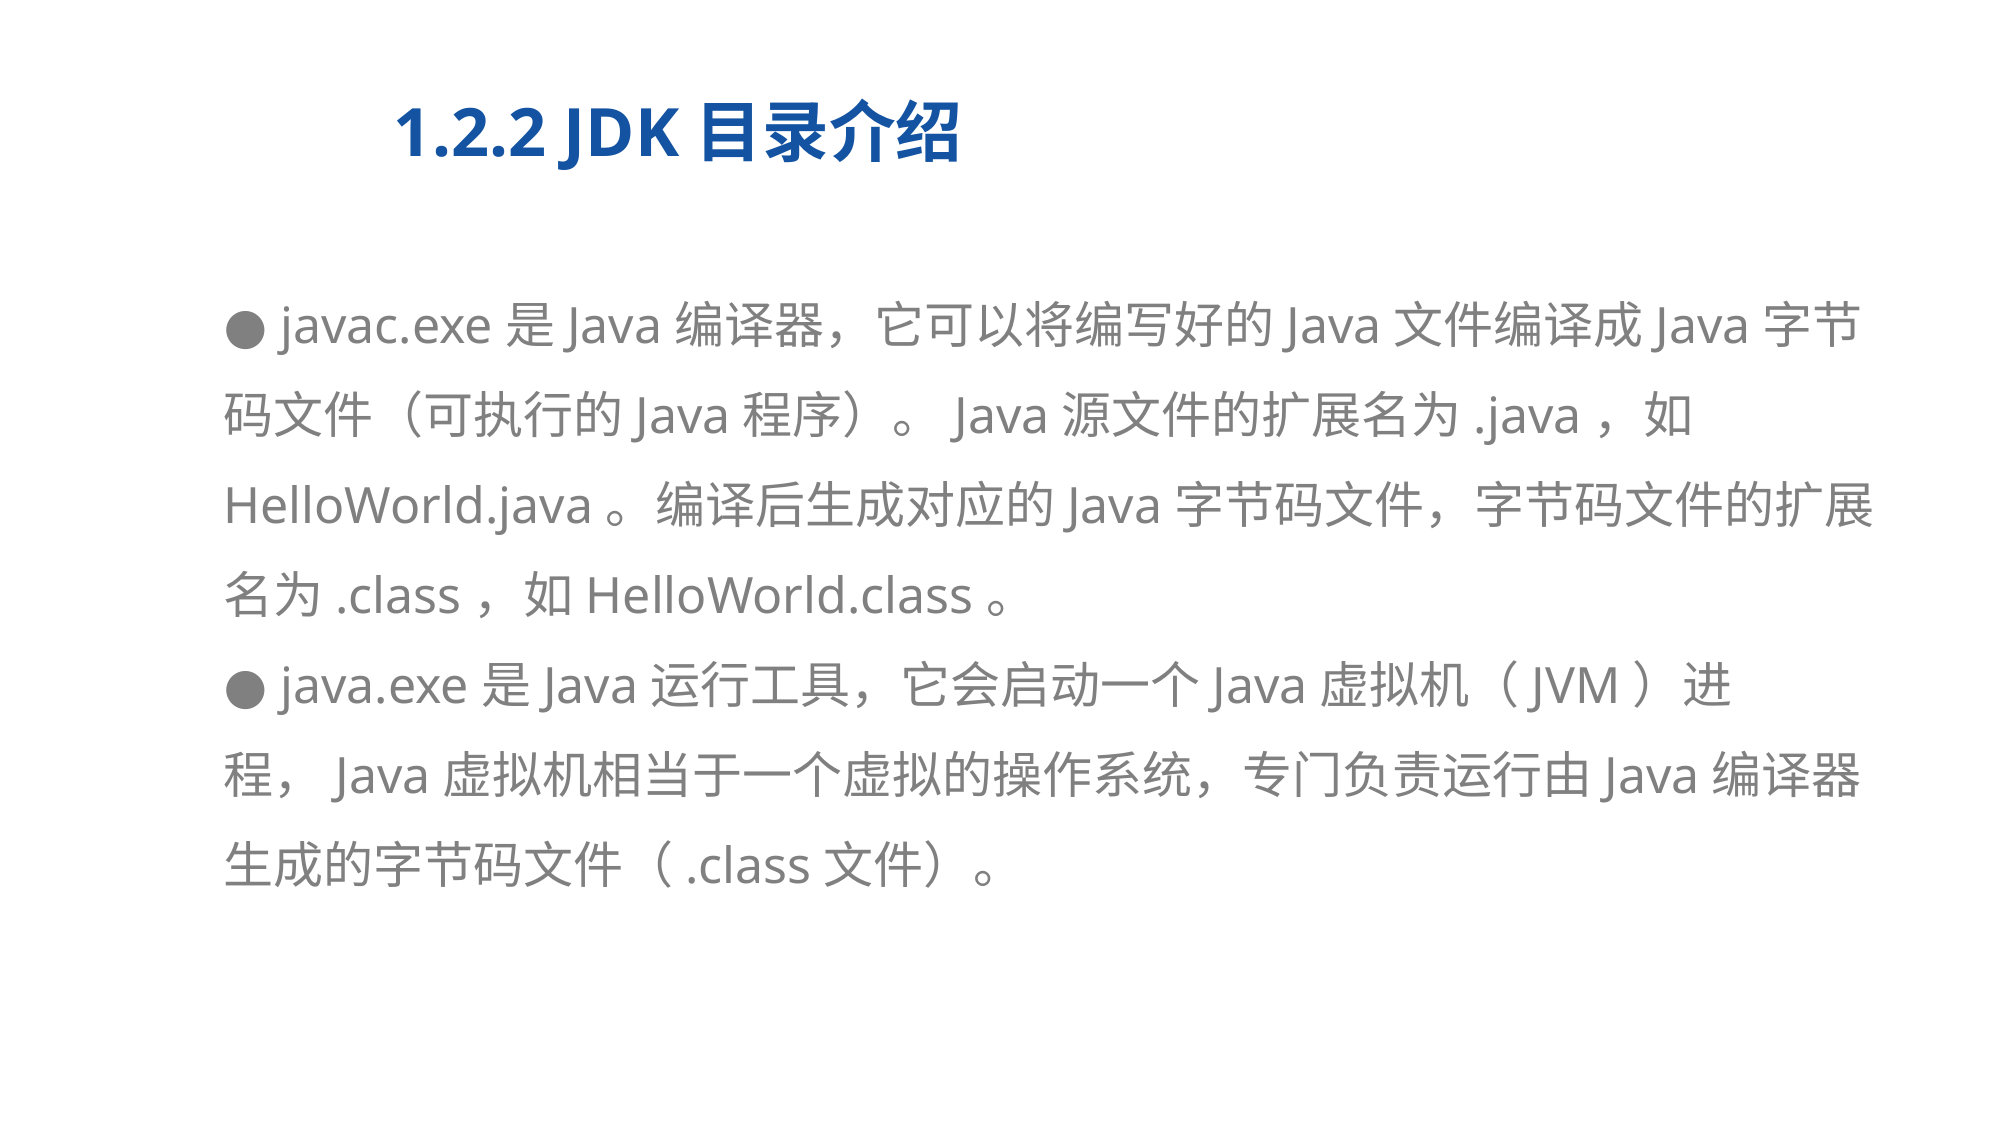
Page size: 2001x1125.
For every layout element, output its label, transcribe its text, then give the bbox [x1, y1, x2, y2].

text_box ● javac.exe是Java编译器，它可以将编写好的Java文件编译成Java字节码文件（可执行的Java程序）。Java源文件的扩展名为.java，如HelloWorld.java。编译后生成对应的Java字节码文件，字节码文件的扩展名为.class，如HelloWorld.class。 ● java.exe是Java运行工具，它会启动一个Java虚拟机（JVM）进程，Java虚拟机相当于一个虚拟的操作系统，专门负责运行由Java编译器生成的字节码文件（.class文件）。 [208, 256, 1924, 925]
text_box 1.2.2 JDK目录介绍 [379, 82, 1139, 177]
